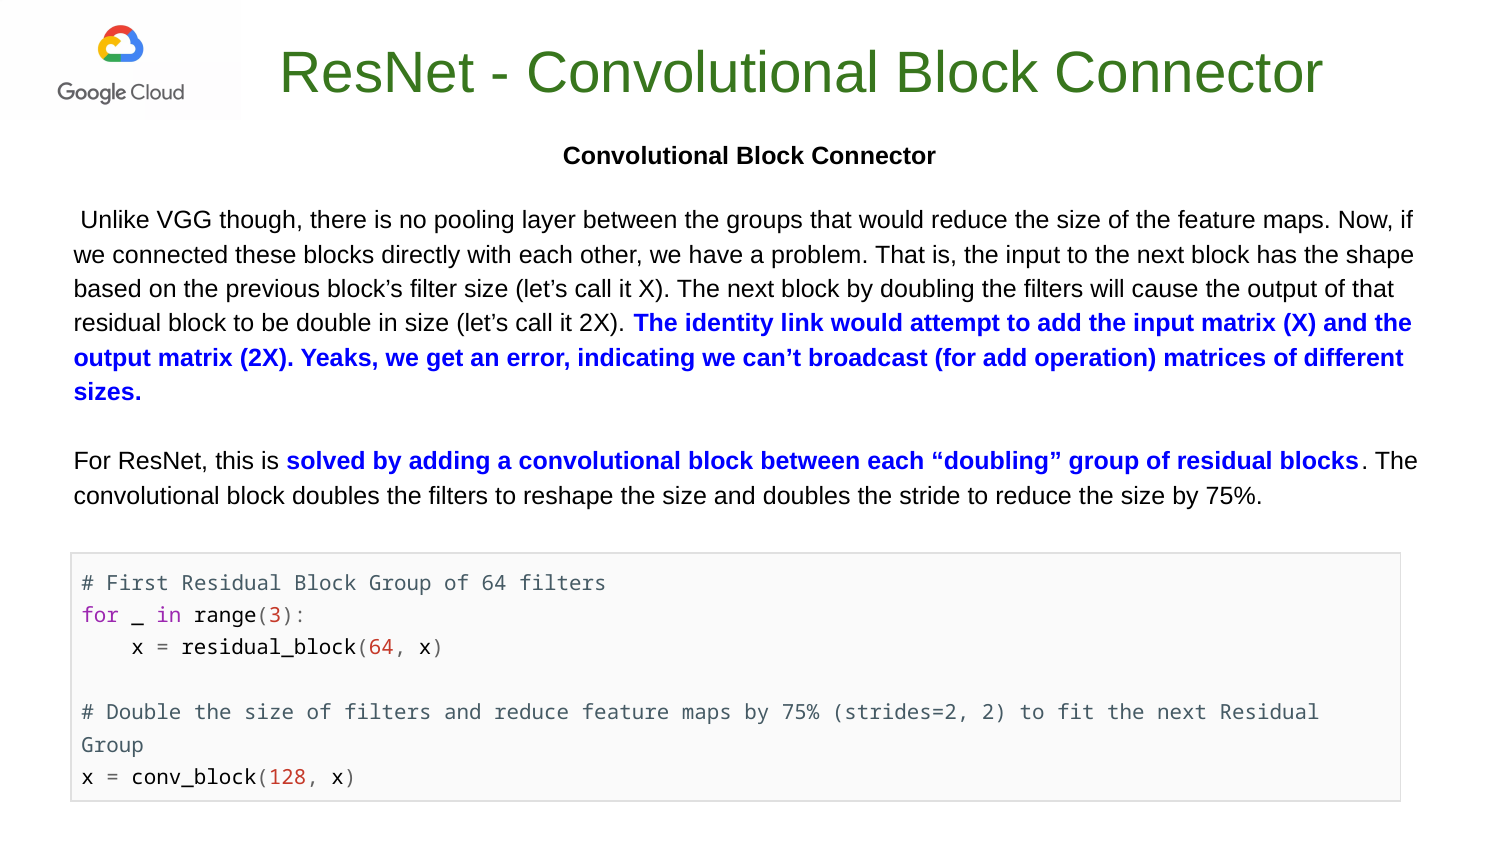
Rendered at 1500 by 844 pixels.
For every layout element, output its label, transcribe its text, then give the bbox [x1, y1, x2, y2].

table_header # First Residual Block Group of 64 filters for _ in range(3): x = residual_block(64, x) # Double the size of filters and reduce feature maps by 75% (strides=2, 2) to fit the next Residual Group x = conv_block(128, x) [72, 554, 1400, 800]
subtitle ResNet - Convolutional Block Connector [244, 19, 1500, 150]
text_box Convolutional Block Connector Unlike VGG though, there is no pooling layer between the groups that would reduce the size of the feature maps. Now, if we connected these blocks directly with each other, we have a problem. That is, the input to the next block has the shape based on the previous block’s filter size (let’s call it X). The next block by doubling the filters will cause the output of that residual block to be double in size (let’s call it 2X). The identity link would attempt to add the input matrix (X) and the output matrix (2X). Yeaks, we get an error, indicating we can’t broadcast (for add operation) matrices of different sizes. For ResNet, this is solved by adding a convolutional block between each “doubling” group of residual blocks. The convolutional block doubles the filters to reshape the size and doubles the stride to reduce the size by 75%. [58, 119, 1442, 826]
picture [0, 0, 241, 121]
